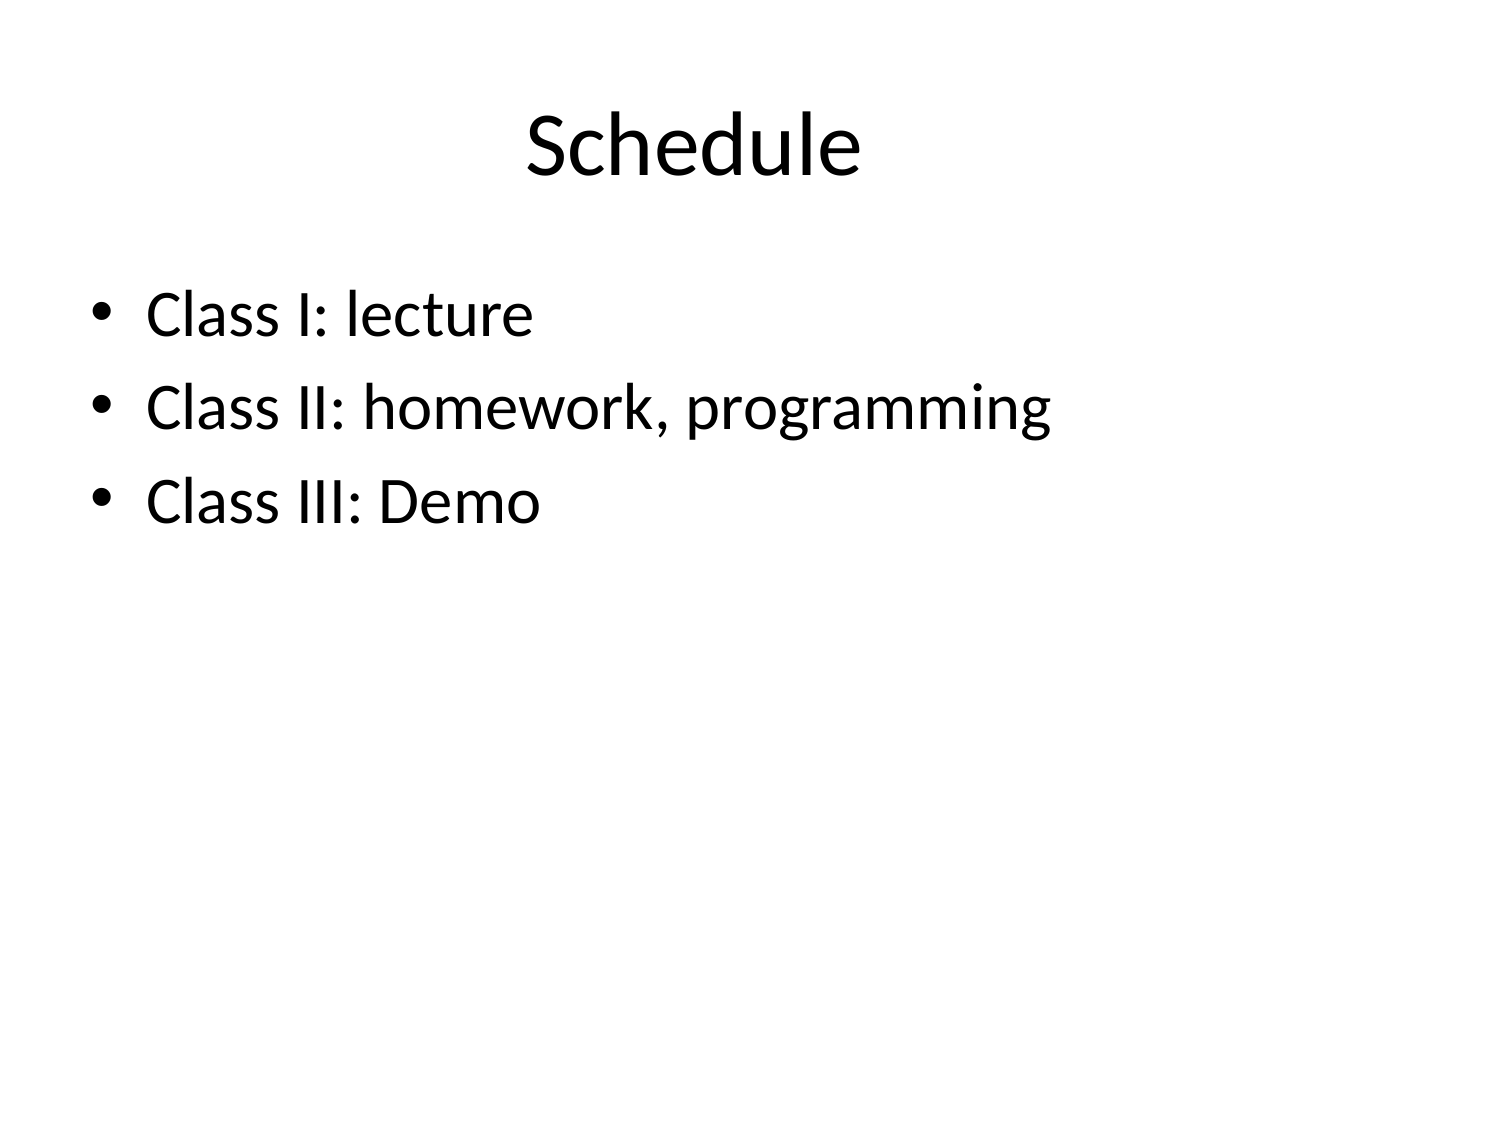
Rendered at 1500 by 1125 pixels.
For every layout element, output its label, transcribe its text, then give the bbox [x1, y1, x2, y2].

list Class I: lecture Class II: homework, programming Class III: Demo [75, 262, 1425, 1005]
title Schedule [75, 45, 1425, 233]
